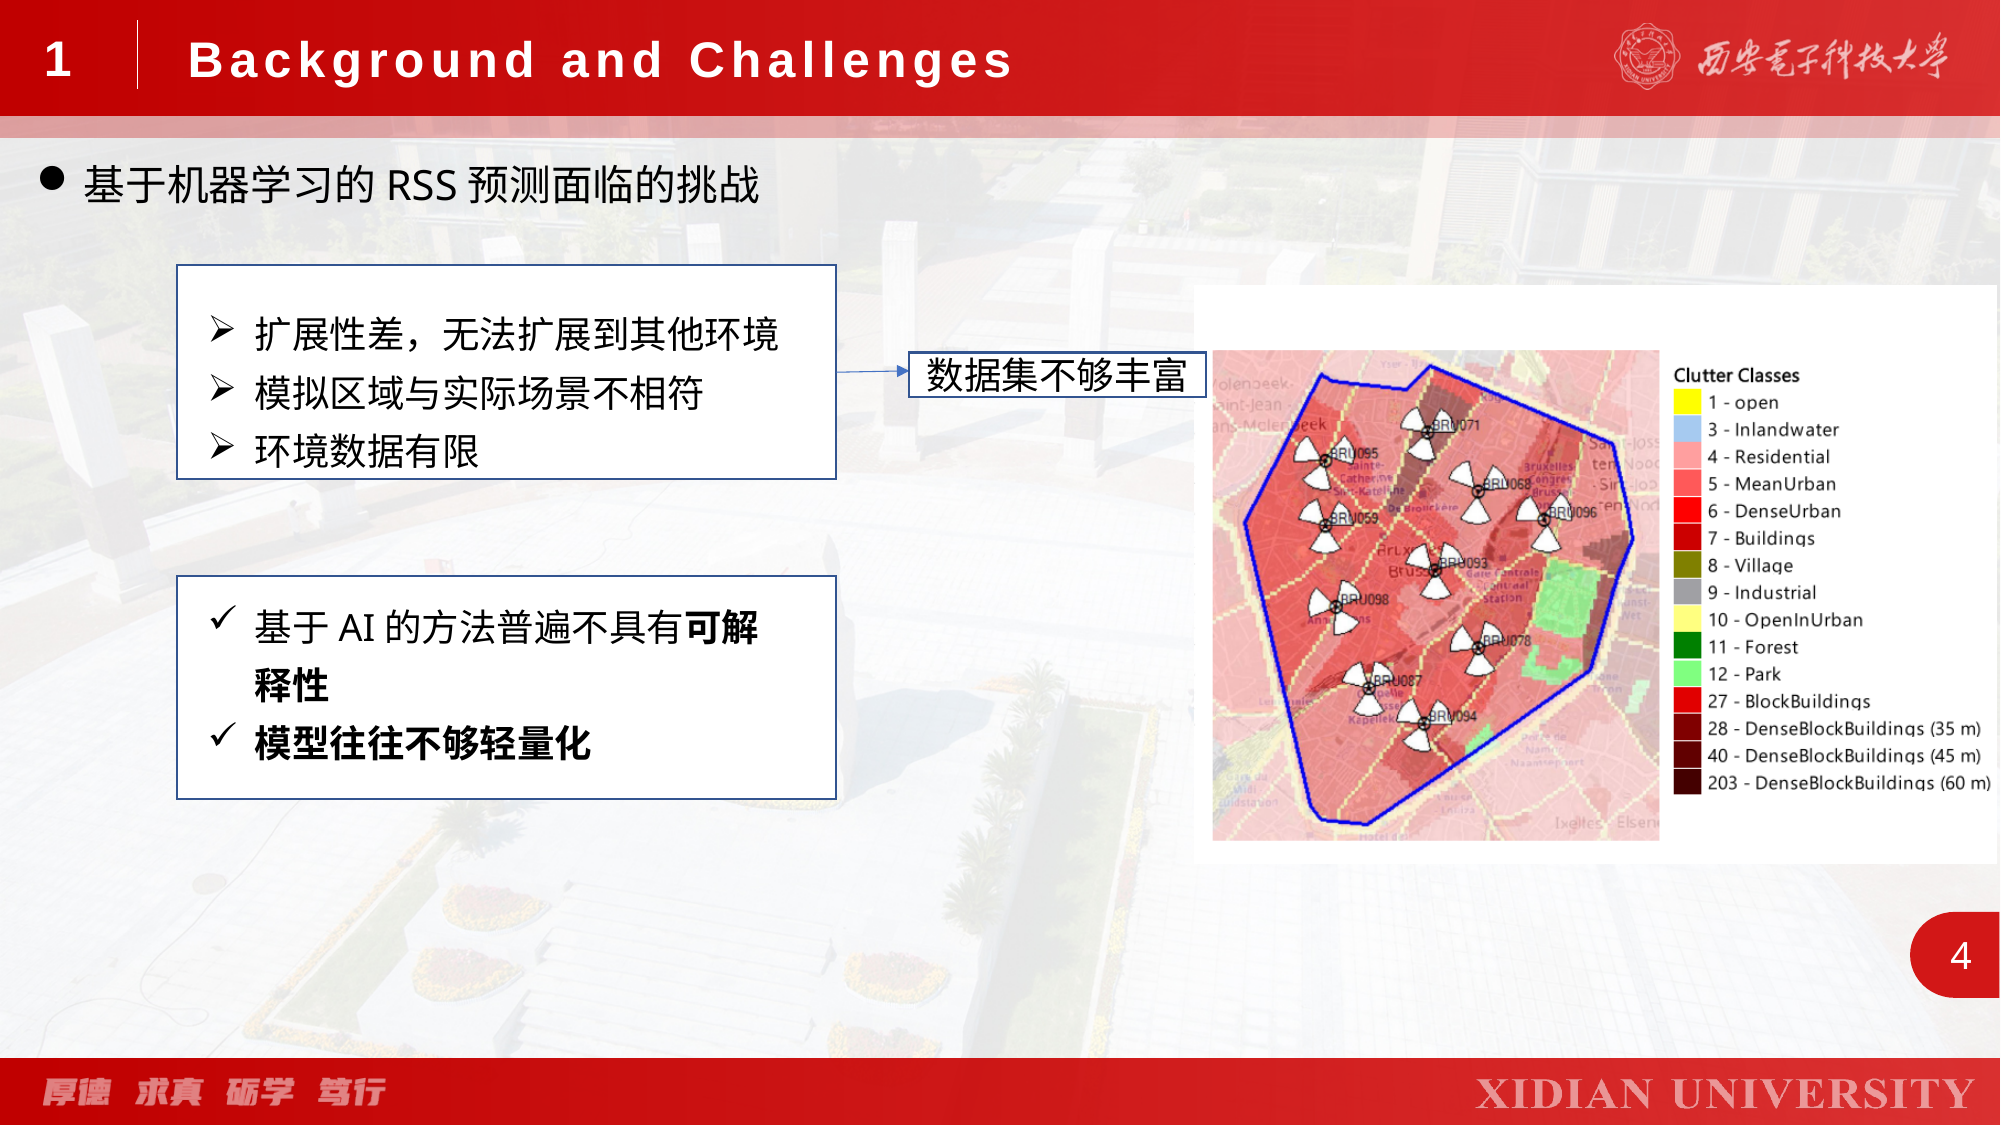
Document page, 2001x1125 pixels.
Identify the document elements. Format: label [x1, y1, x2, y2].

text_box [21, 22, 1975, 1125]
text_box [0, 0, 2000, 1125]
picture [1194, 285, 1997, 864]
